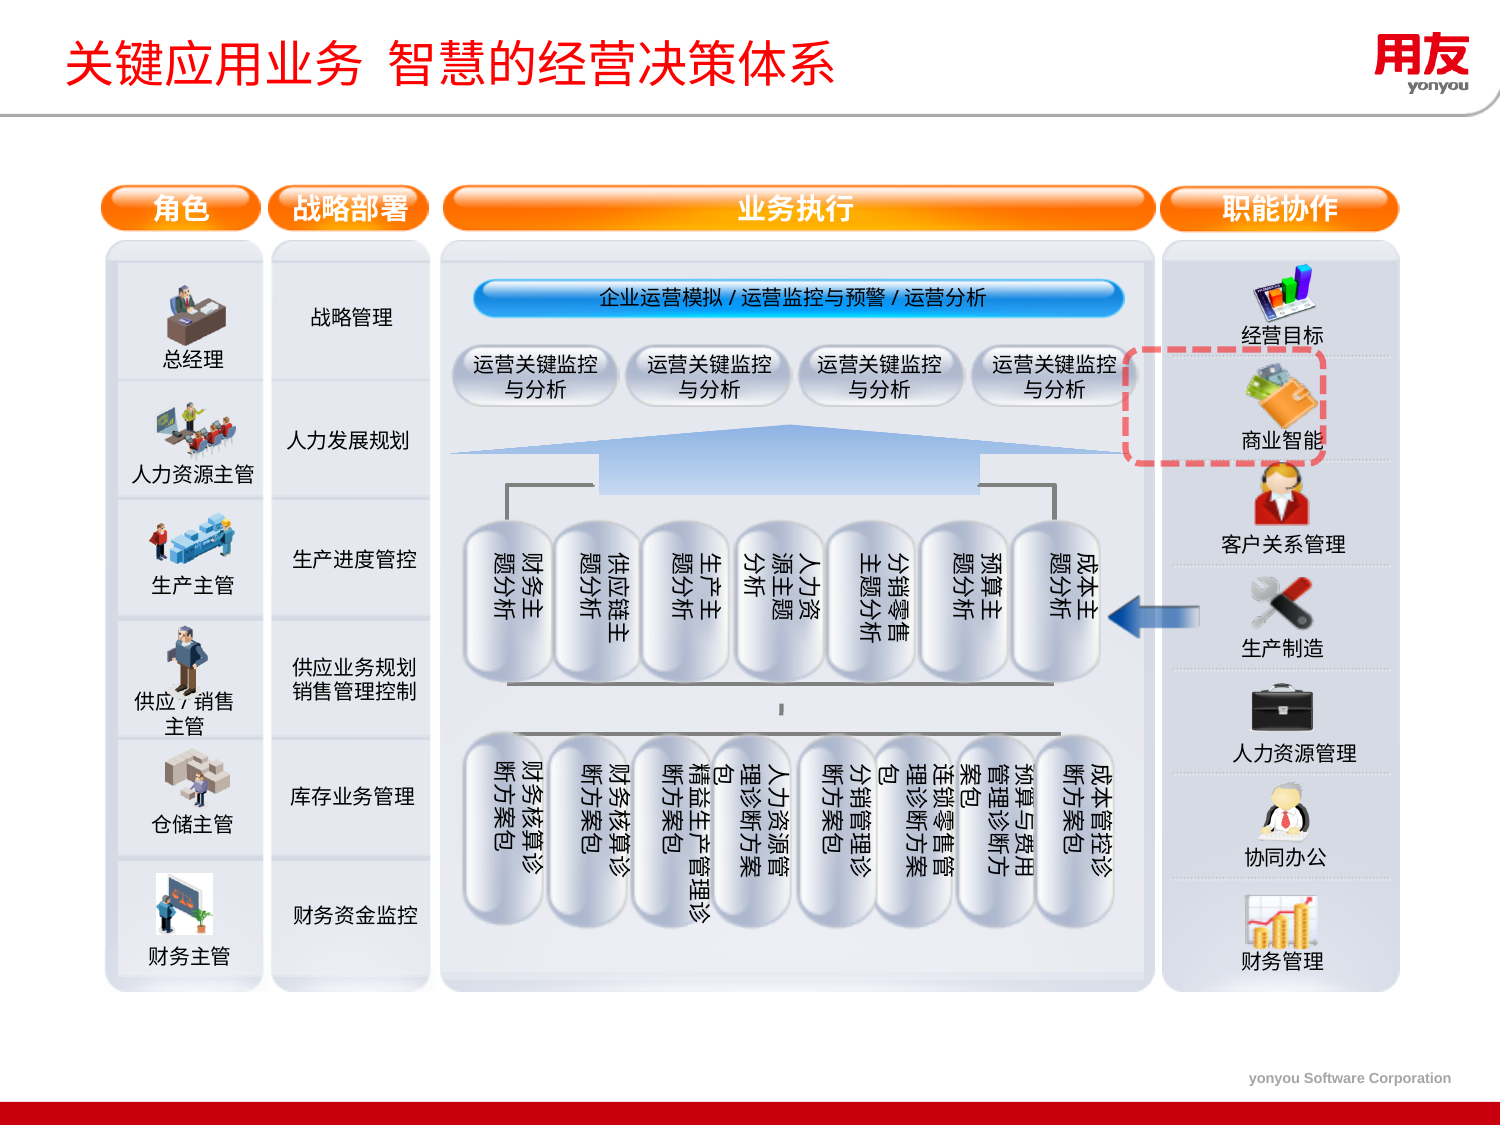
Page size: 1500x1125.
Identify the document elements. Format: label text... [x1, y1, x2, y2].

title 关键应用业务 智慧的经营决策体系 [50, 25, 1263, 95]
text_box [99, 182, 1401, 993]
picture [0, 32, 1500, 117]
